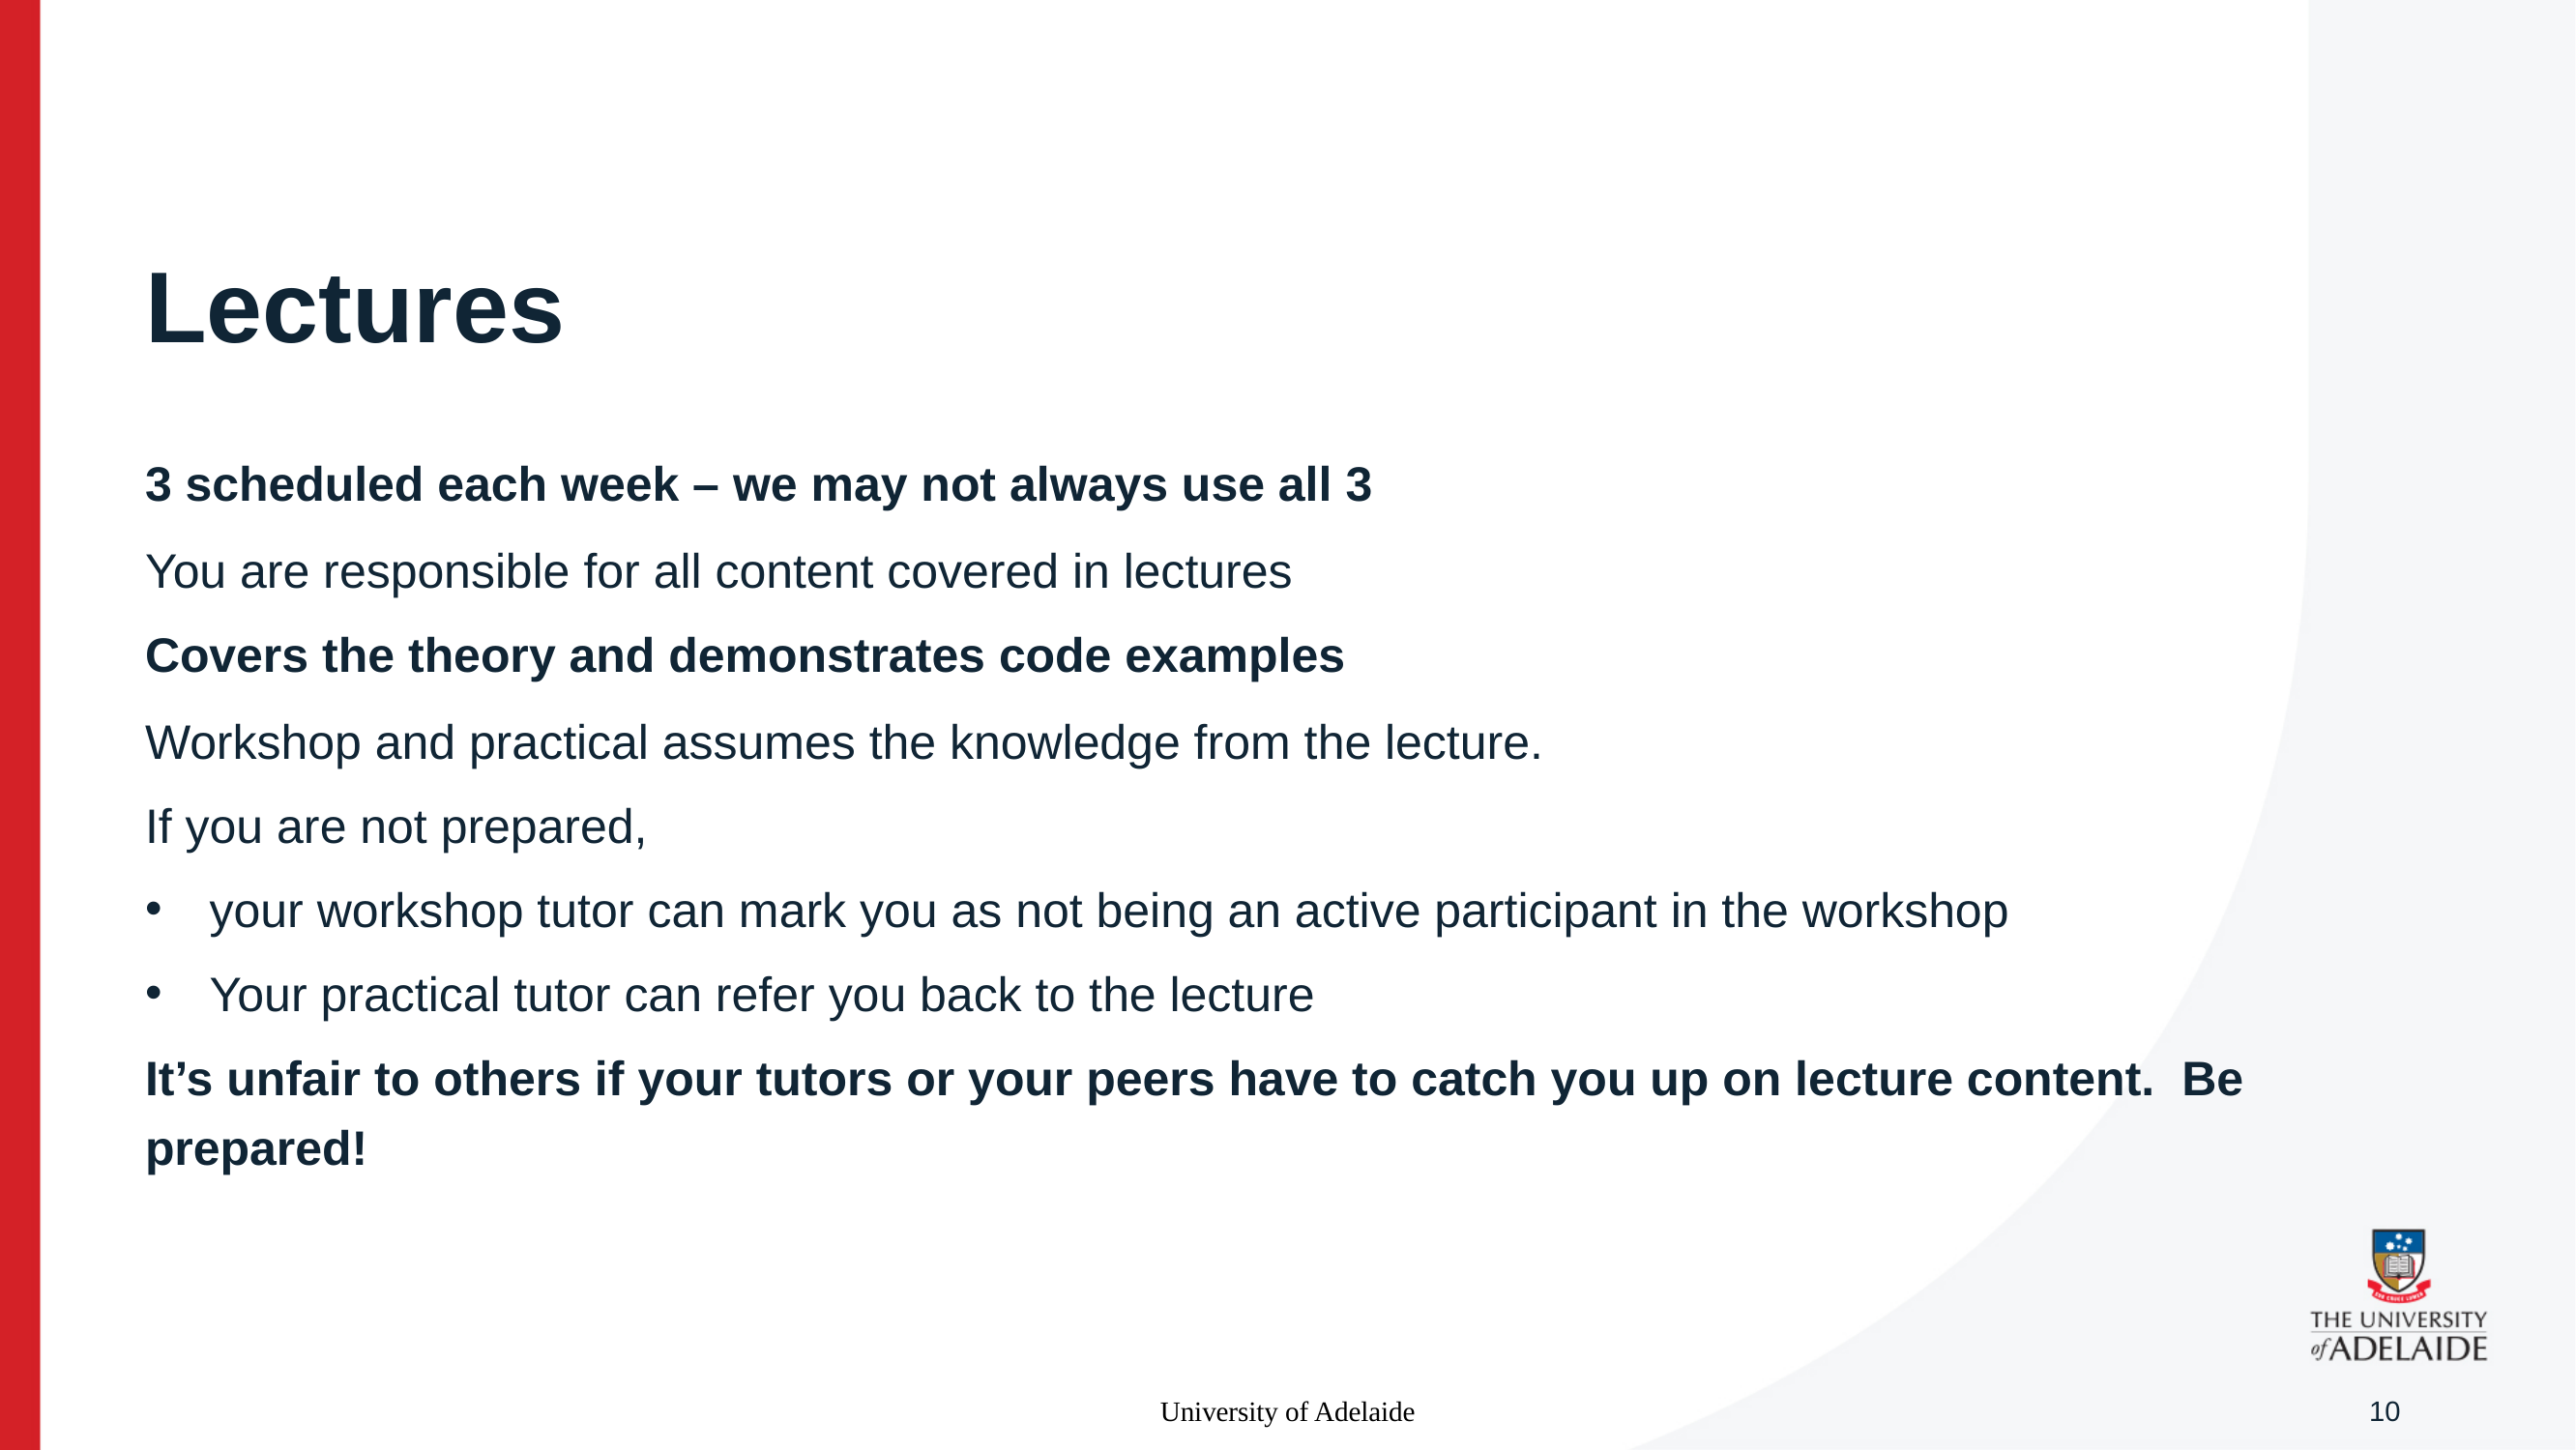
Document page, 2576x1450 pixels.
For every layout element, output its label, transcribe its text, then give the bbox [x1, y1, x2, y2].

slide_number 10 [1821, 1393, 2401, 1448]
list 3 scheduled each week – we may not always use all 3 You are responsible for all content covered in lectures Covers the theory and demonstrates code examples Workshop and practical assumes the knowledge from the lecture. If you are not prepared, your workshop tutor can mark you as not being an active participant in the workshop Your practical tutor can refer you back to the lecture It’s unfair to others if your tutors or your peers have to catch you up on lecture content. Be prepared! [145, 441, 2401, 1182]
footer University of Adelaide [853, 1393, 1723, 1448]
picture [0, 0, 2576, 1450]
title Lectures [145, 218, 2401, 441]
